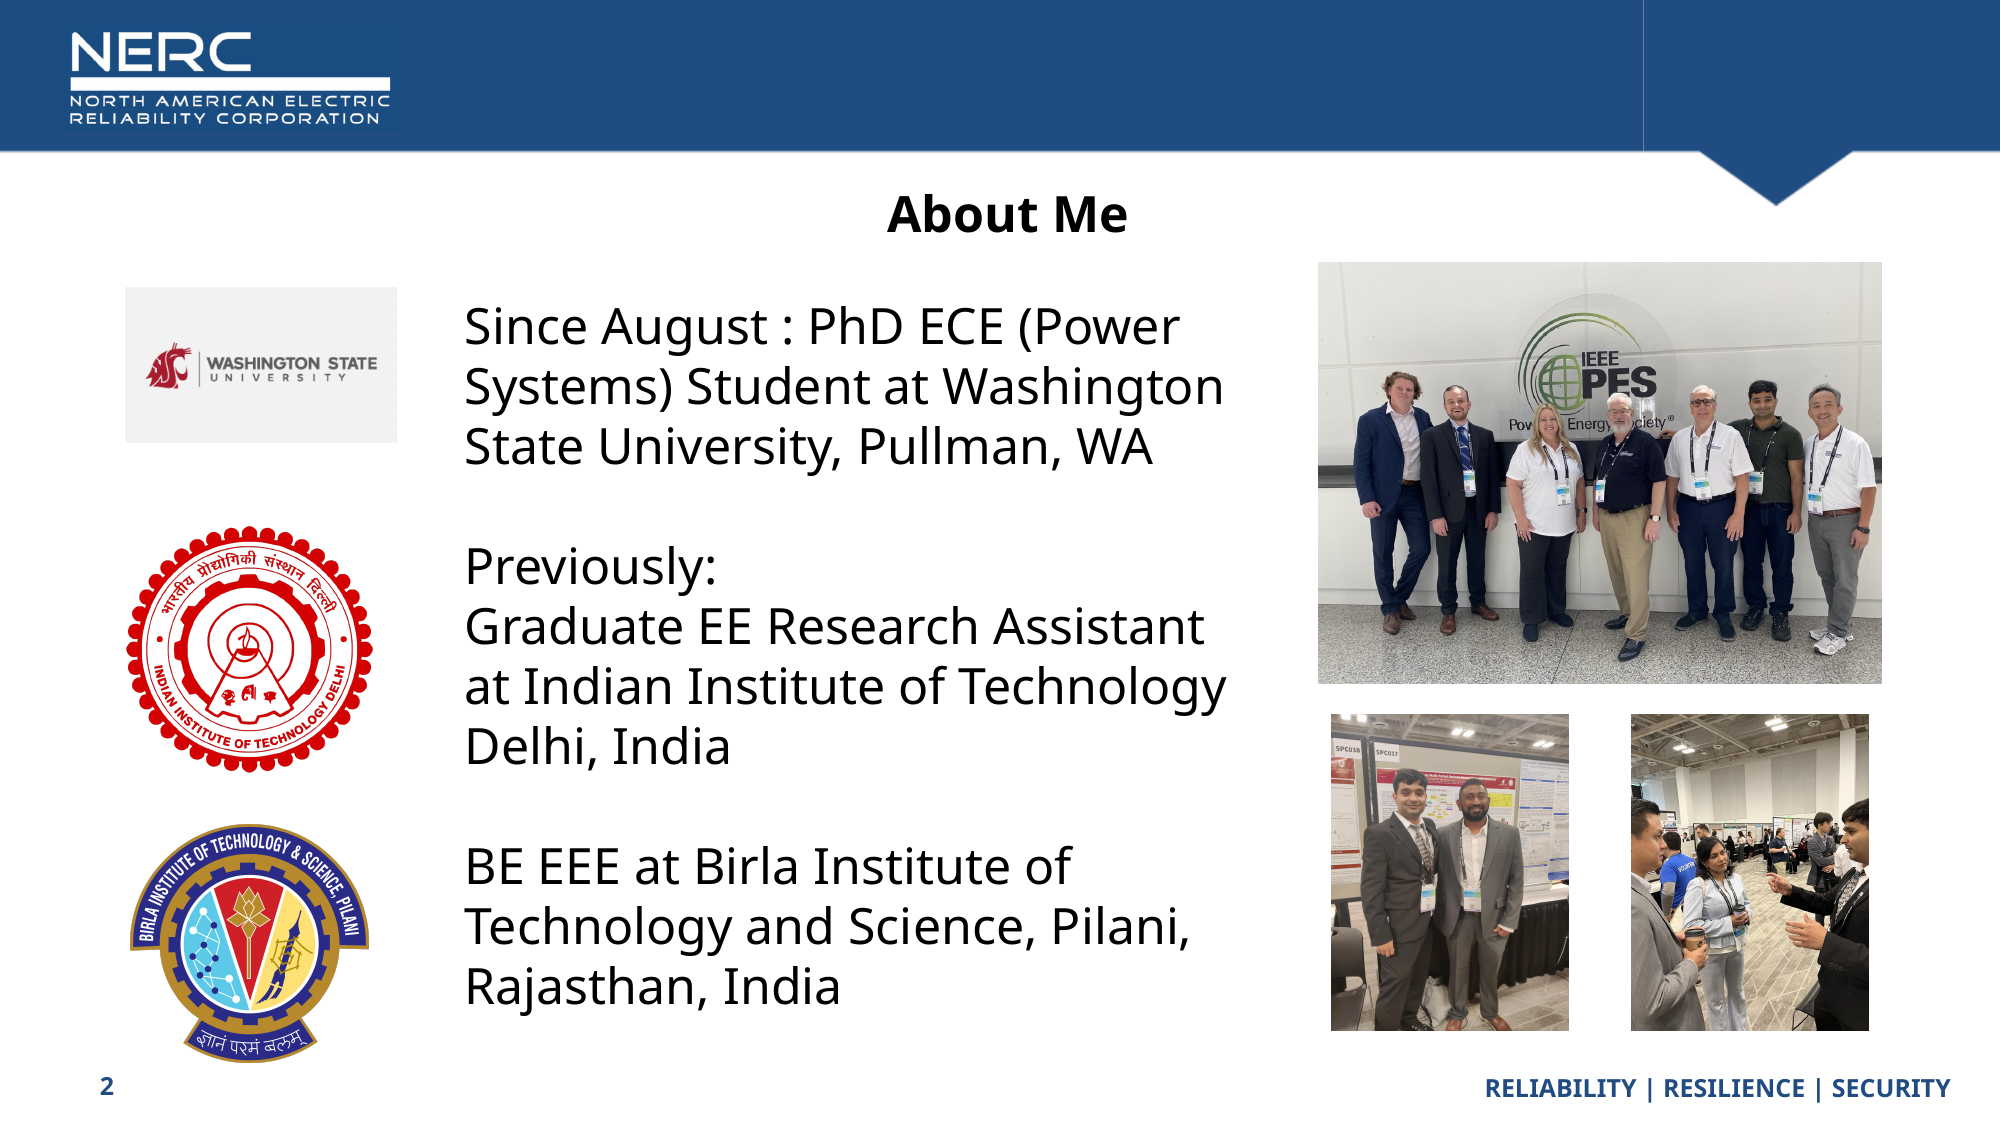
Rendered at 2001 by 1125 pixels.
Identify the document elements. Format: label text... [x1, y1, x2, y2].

picture [0, 0, 2000, 206]
picture [1631, 713, 1870, 1032]
picture [124, 524, 375, 776]
picture [1318, 262, 1882, 685]
title About Me [99, 174, 1917, 275]
picture [130, 824, 369, 1063]
picture [1331, 713, 1570, 1032]
picture [124, 287, 398, 444]
